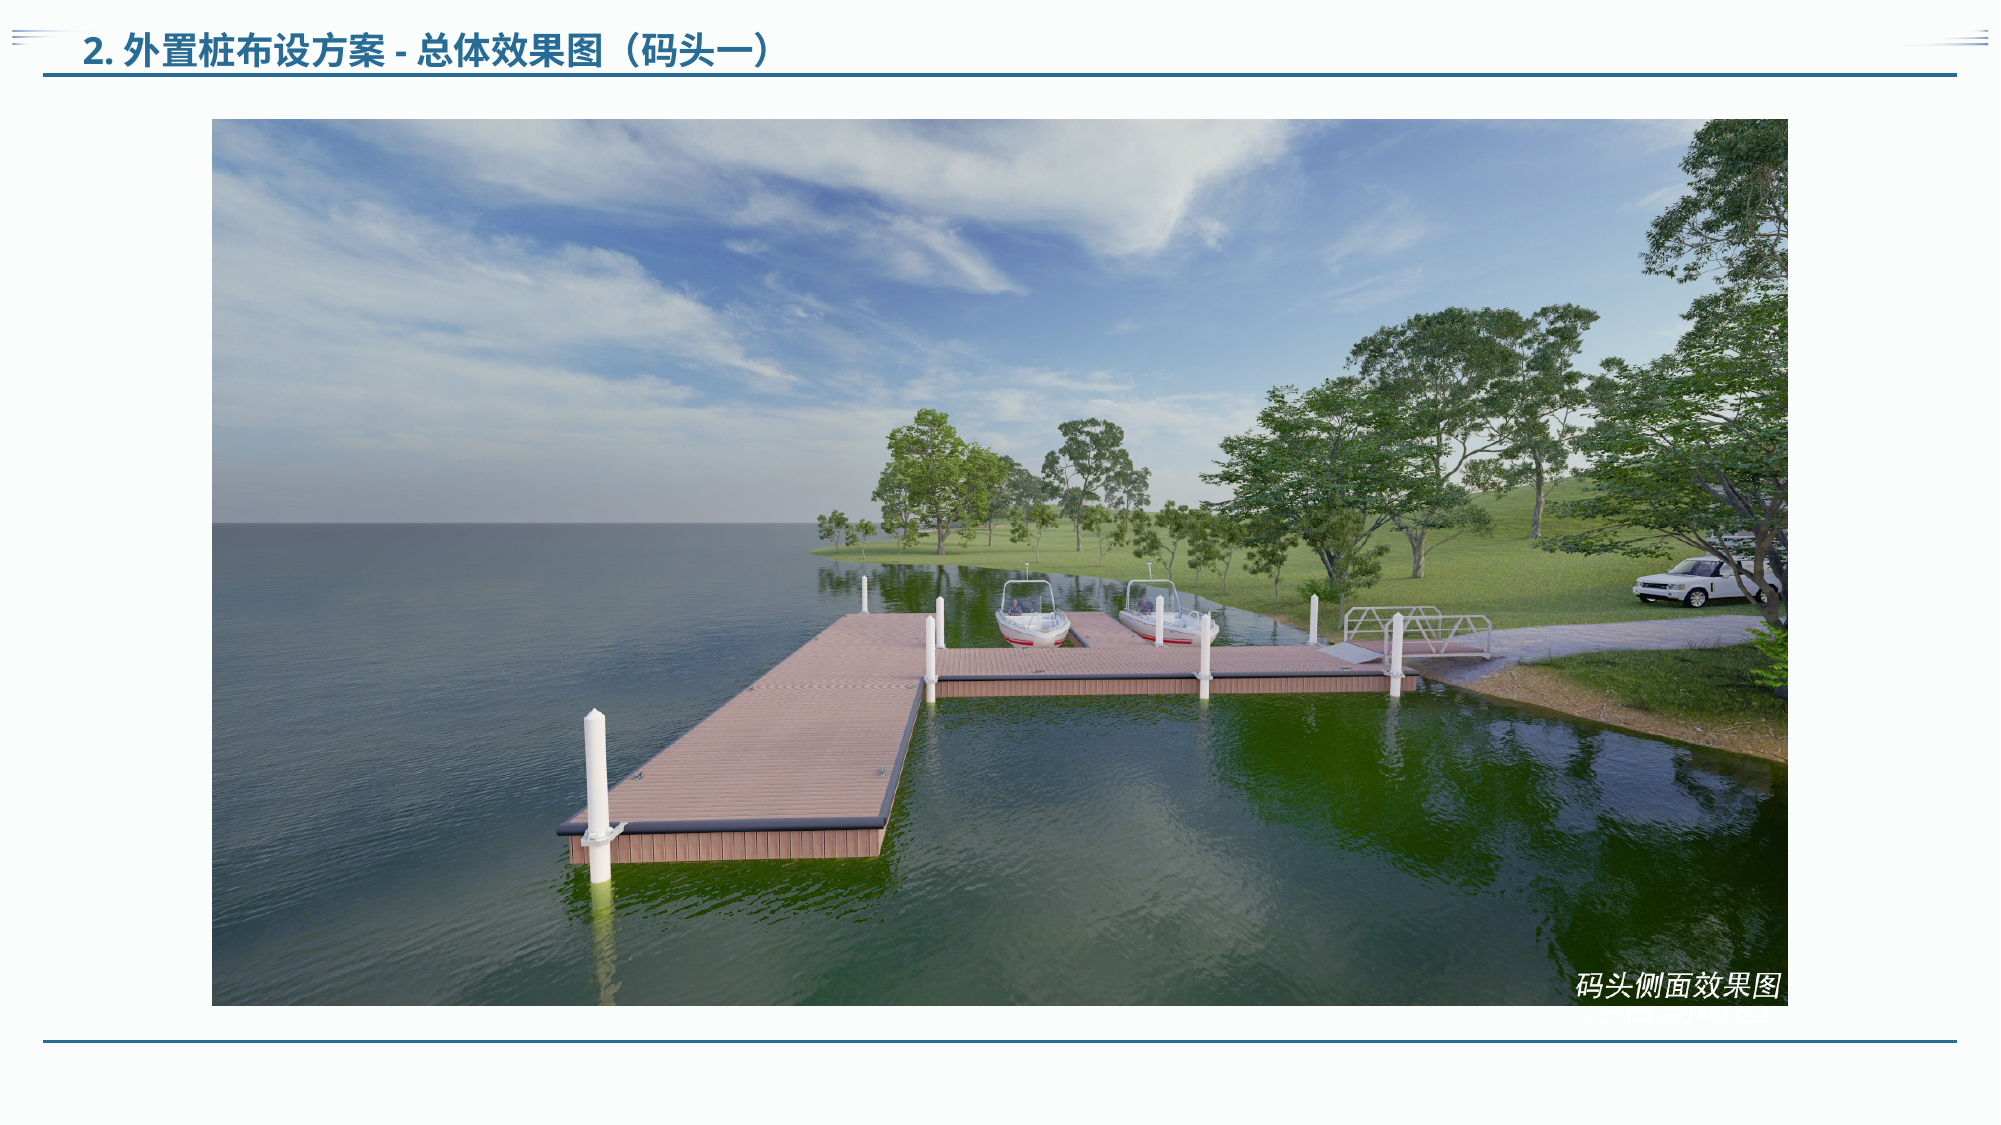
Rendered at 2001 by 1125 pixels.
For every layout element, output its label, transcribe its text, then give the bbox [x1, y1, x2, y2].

text_box 浮台鸟瞰图 [1569, 976, 1814, 1037]
picture [212, 119, 1788, 1006]
picture [0, 0, 119, 75]
text_box 2.外置桩布设方案-总体效果图（码头一） [119, 29, 1070, 75]
picture [1881, 0, 2000, 75]
